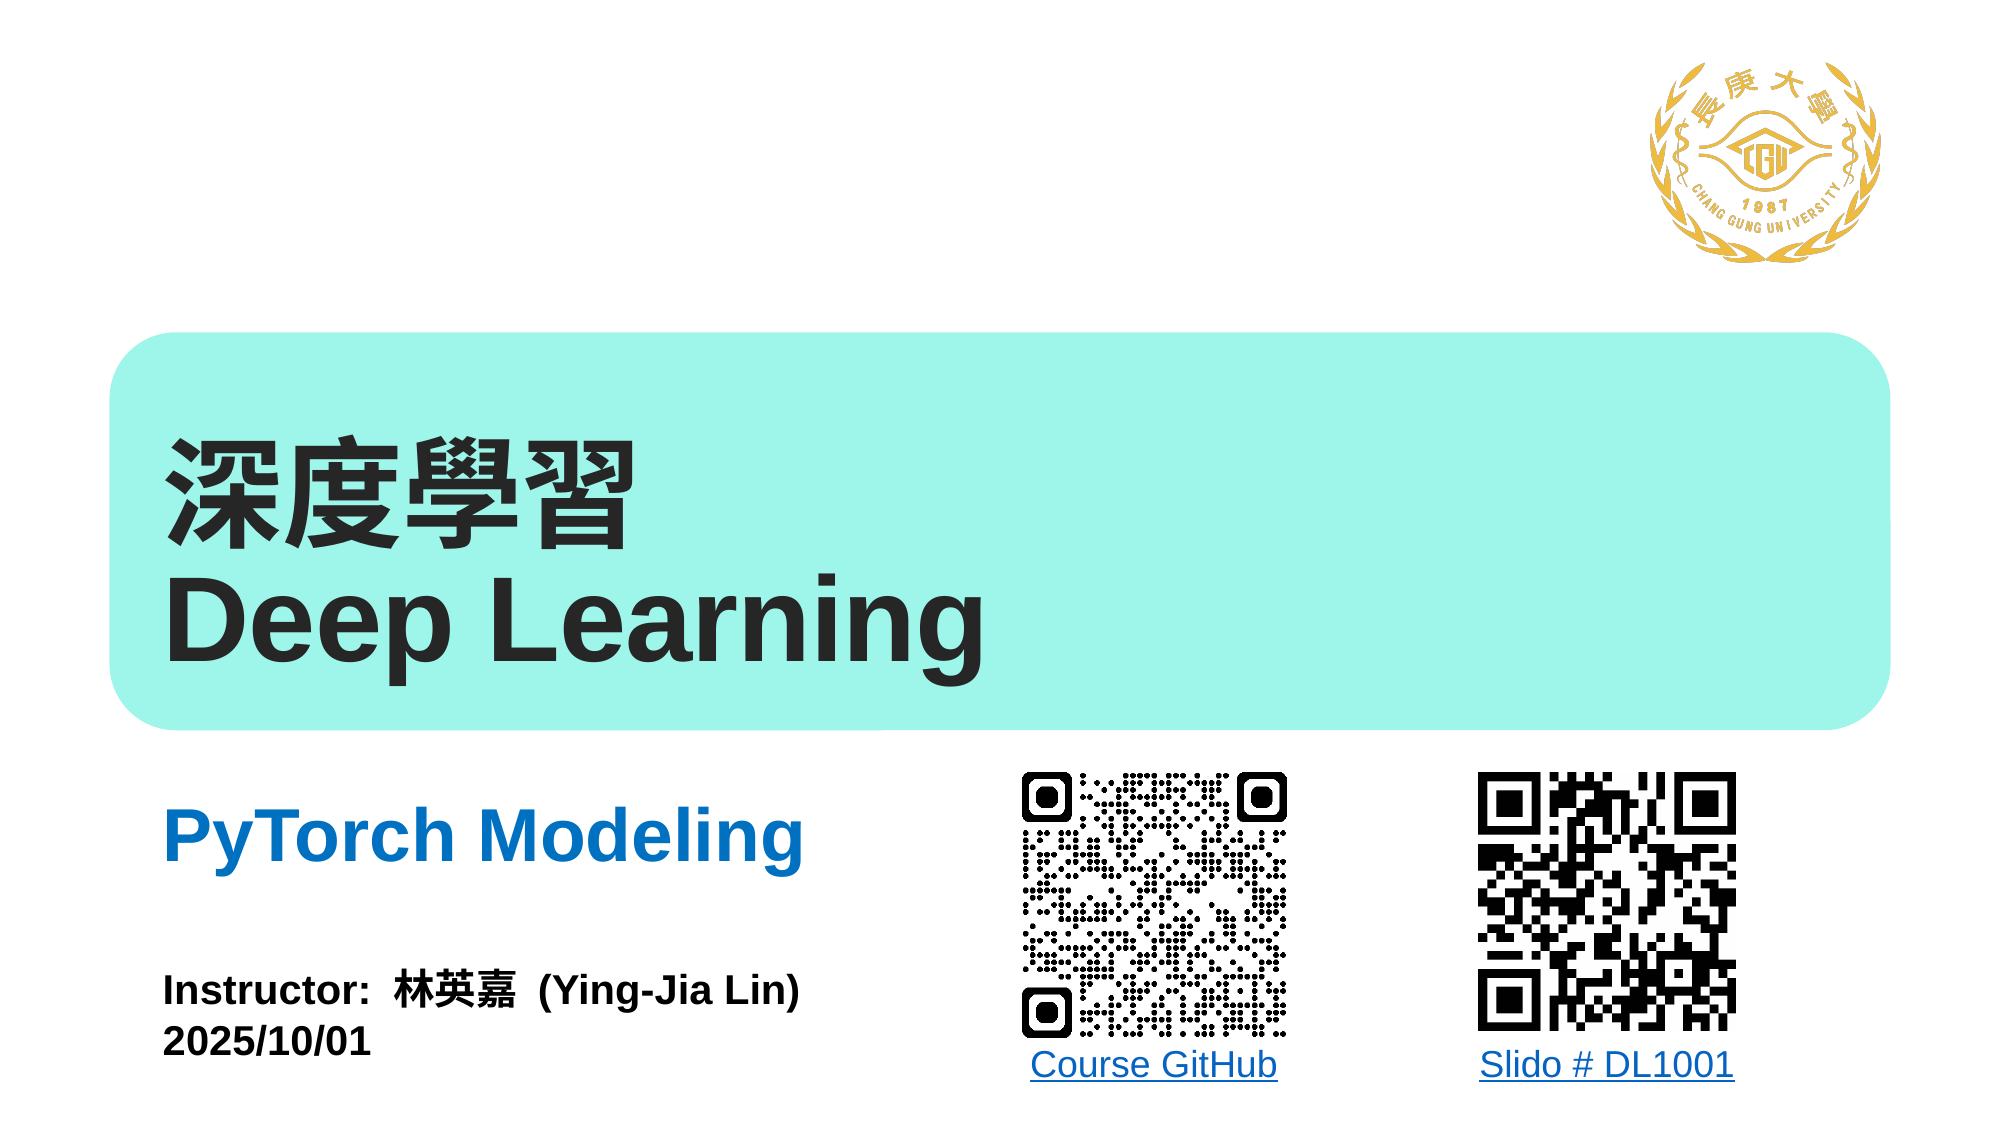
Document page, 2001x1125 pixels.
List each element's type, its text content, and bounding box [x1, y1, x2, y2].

picture [1644, 40, 1887, 283]
text_box Instructor: 林英嘉 (Ying-Jia Lin) 2025/10/01 [147, 955, 842, 1071]
text_box Course GitHub [986, 1032, 1322, 1093]
picture [992, 743, 1316, 1066]
picture [1477, 771, 1737, 1031]
text_box [108, 331, 1892, 732]
title 深度學習 Deep Learning [147, 164, 1040, 694]
text_box PyTorch Modeling [147, 779, 923, 884]
text_box Slido # DL1001 [1457, 1032, 1757, 1093]
